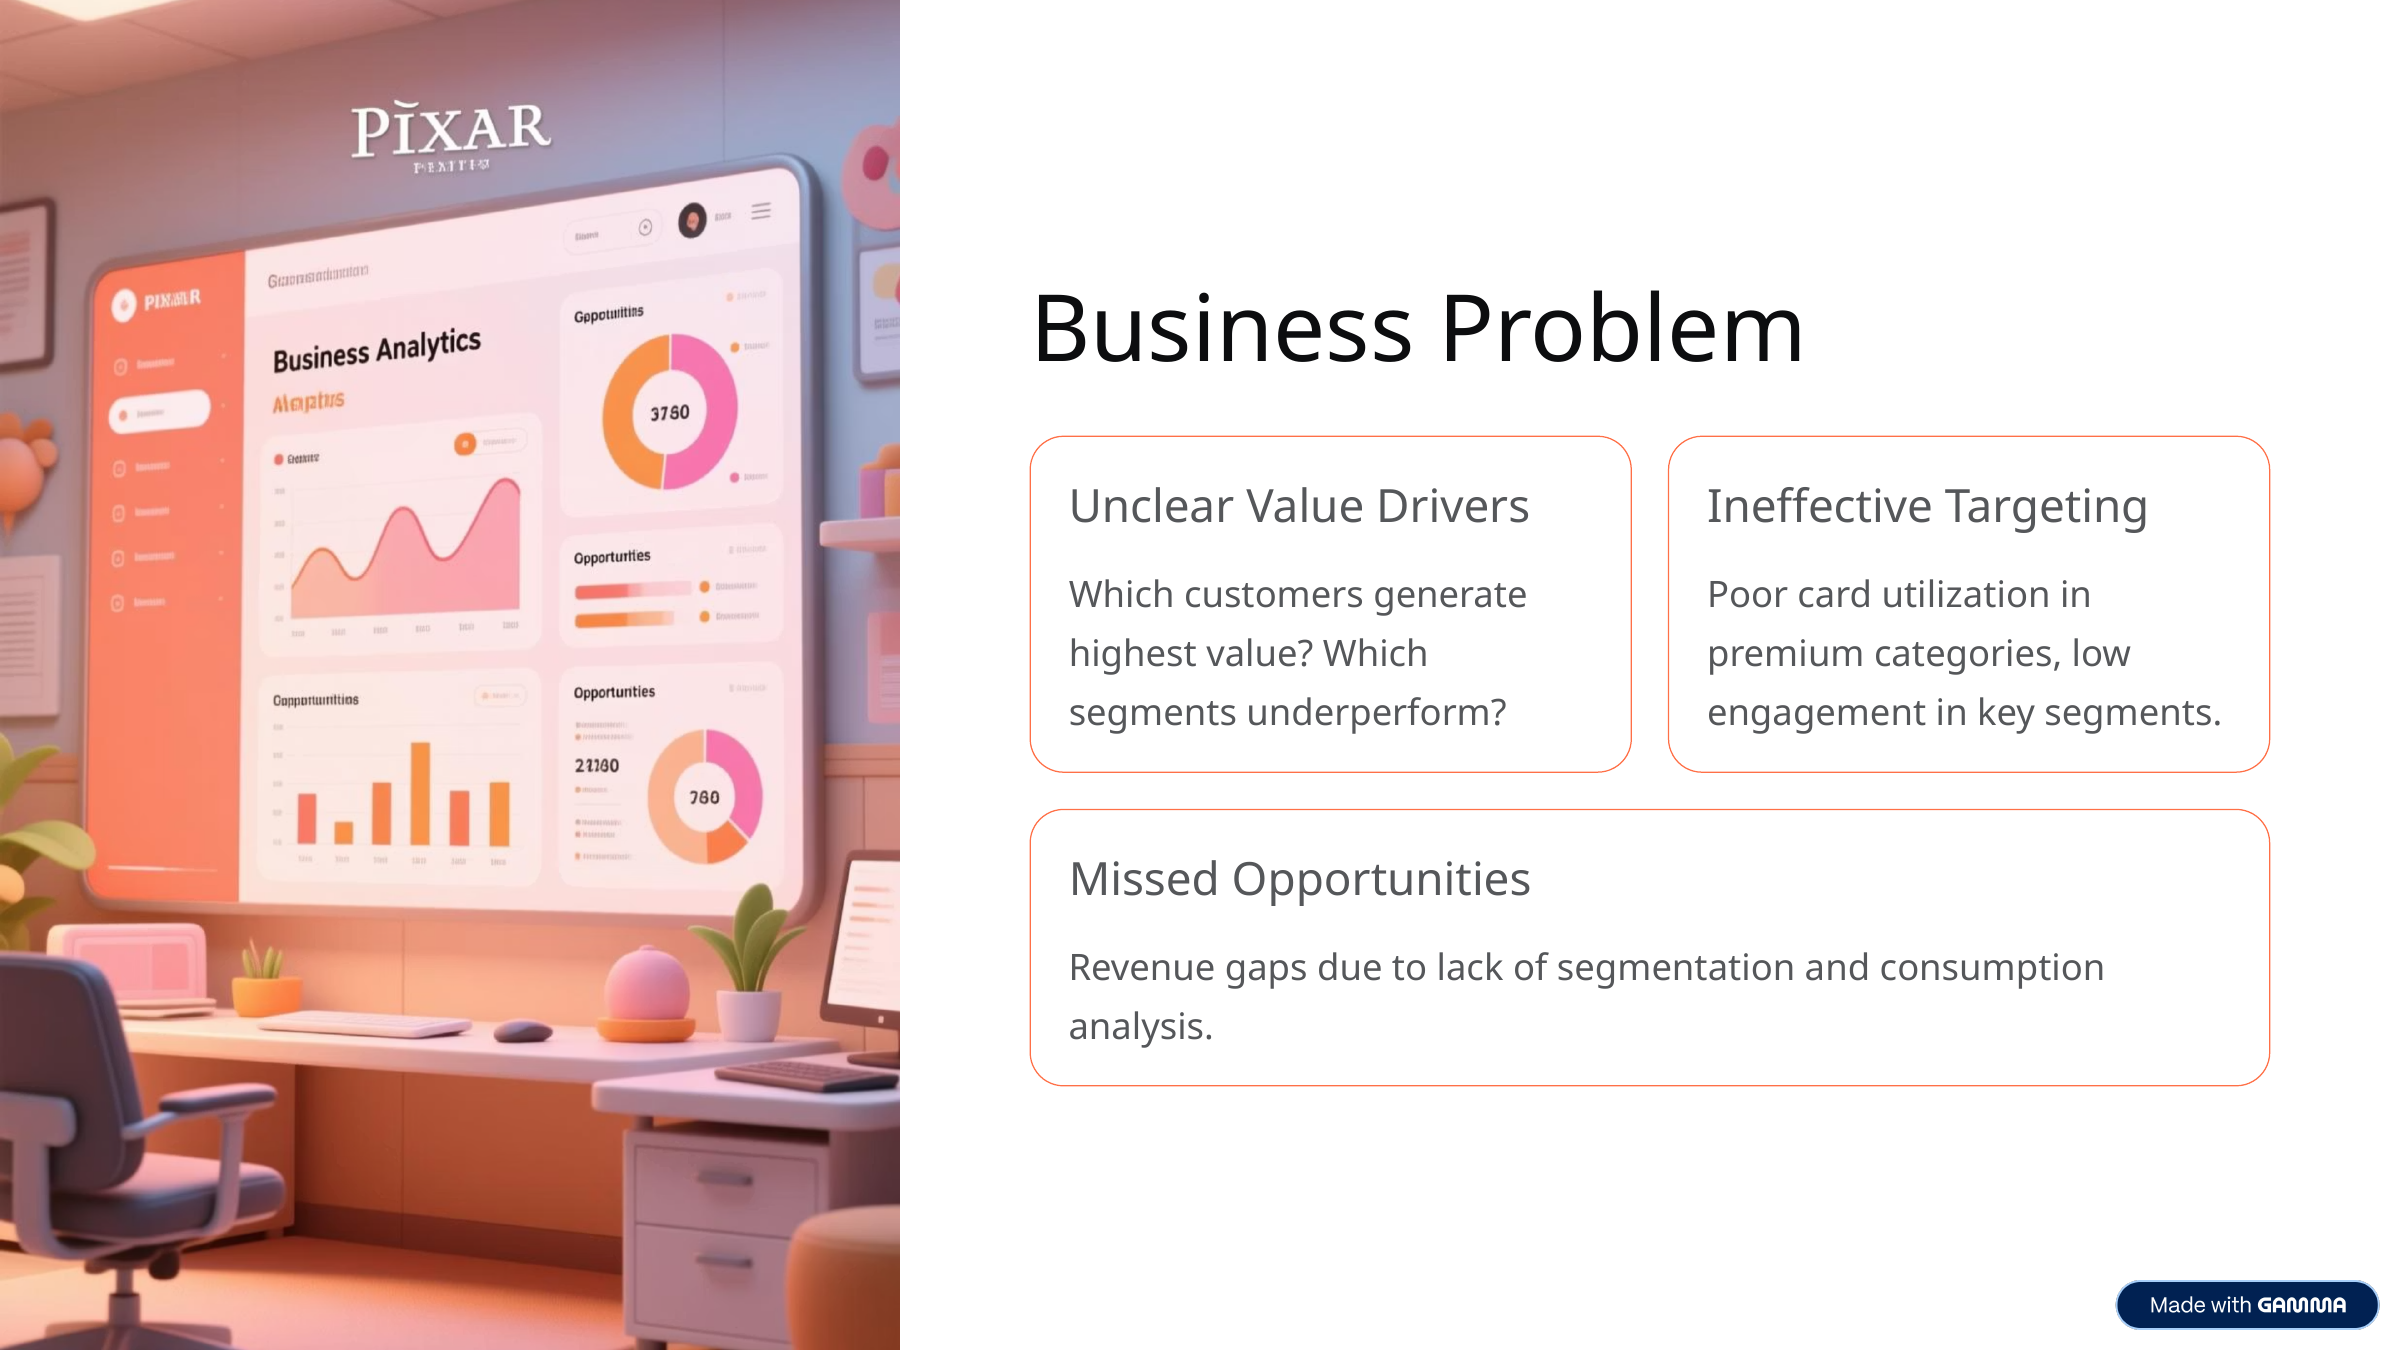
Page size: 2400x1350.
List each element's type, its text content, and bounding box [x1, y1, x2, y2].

text_box Which customers generate highest value? Which segments underperform? [1068, 555, 1593, 734]
picture [0, 0, 900, 1350]
text_box Unclear Value Drivers [1068, 474, 1545, 533]
text_box [1668, 436, 2270, 773]
text_box Business Problem [1030, 264, 1961, 381]
text_box Ineffective Targeting [1706, 474, 2173, 533]
text_box [1030, 809, 2270, 1086]
text_box Revenue gaps due to lack of segmentation and consumption analysis. [1068, 928, 2232, 1048]
text_box Poor card utilization in premium categories, low engagement in key segments. [1706, 555, 2232, 734]
text_box [1030, 436, 1632, 773]
text_box Missed Opportunities [1068, 847, 1538, 906]
picture [2106, 1271, 2389, 1339]
